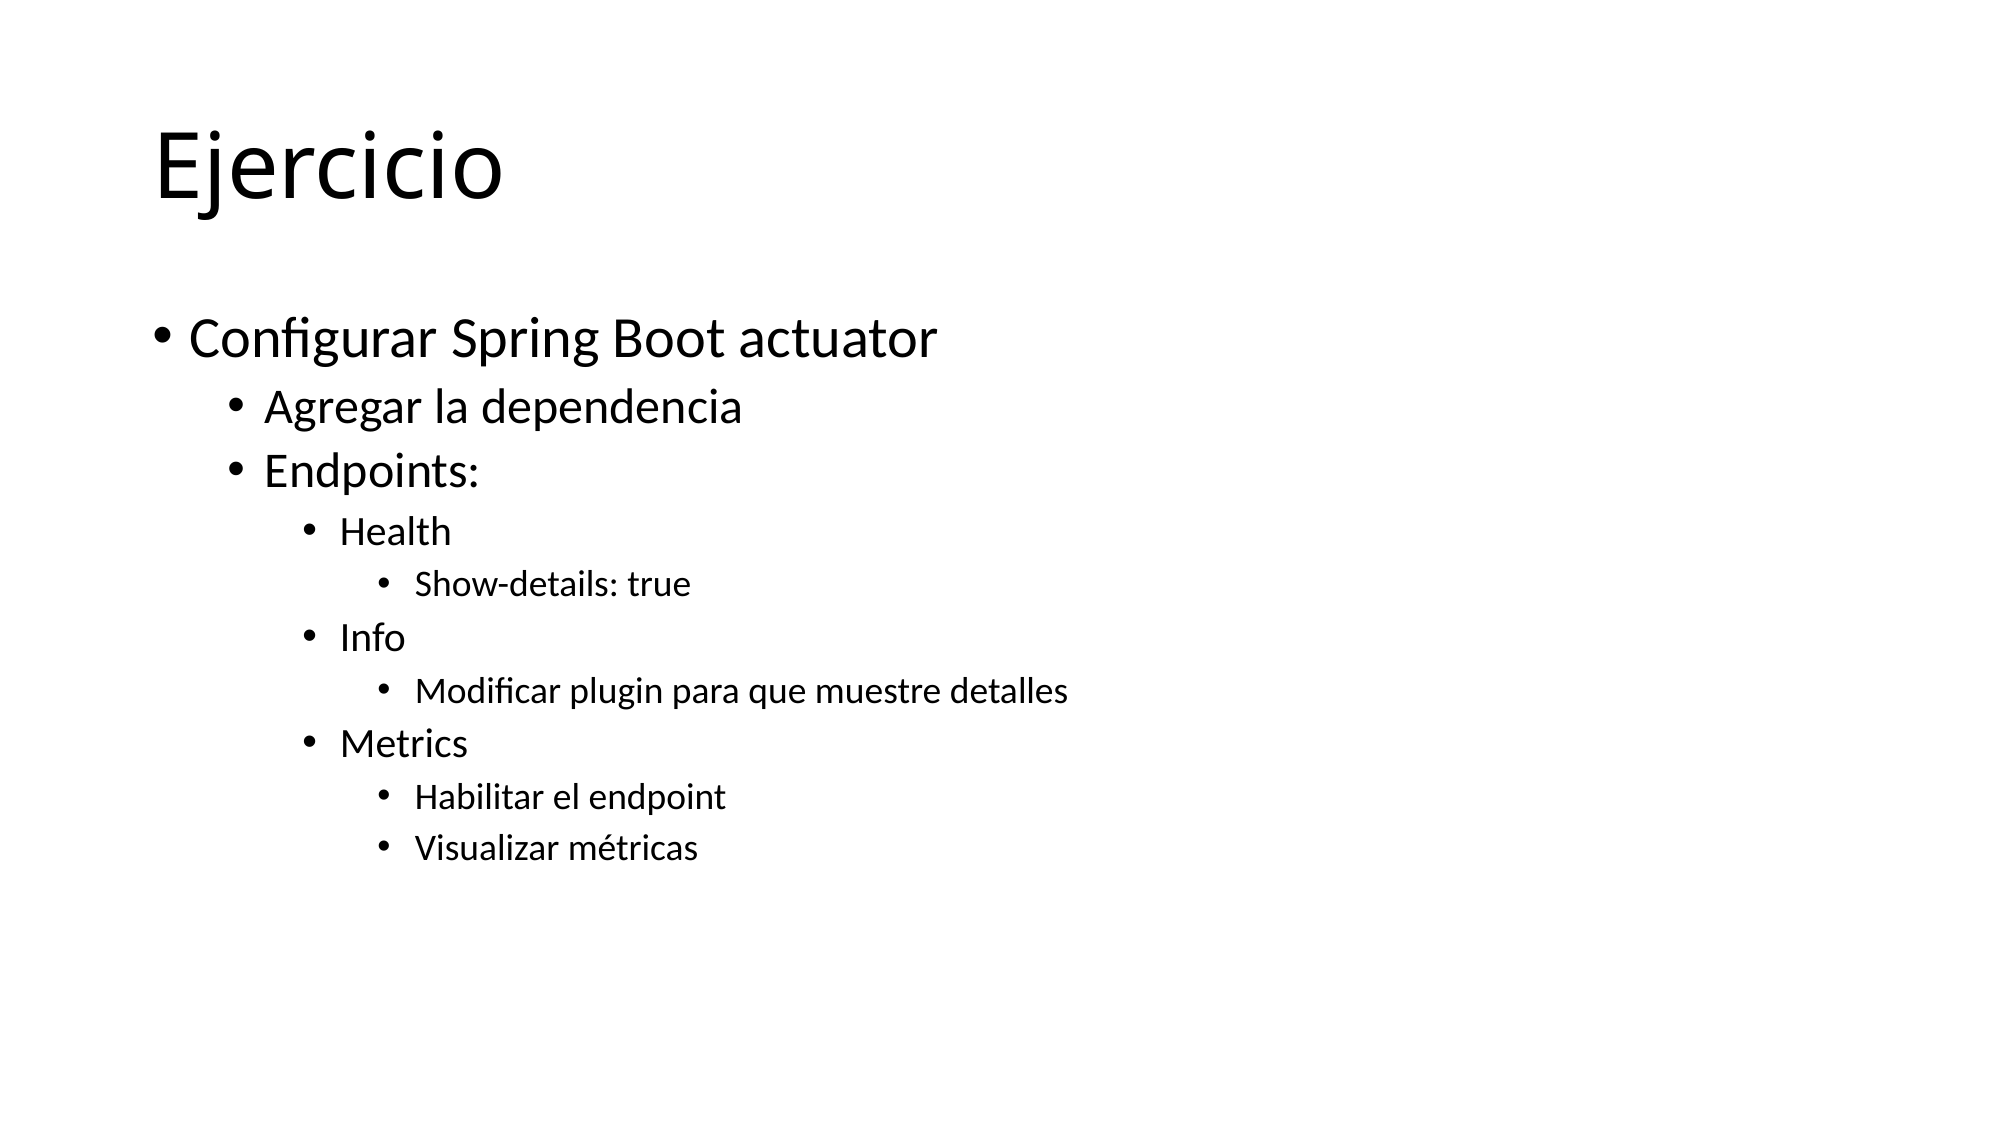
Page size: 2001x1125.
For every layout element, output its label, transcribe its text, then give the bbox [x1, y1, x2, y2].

list Configurar Spring Boot actuator Agregar la dependencia Endpoints: Health Show-details: true Info Modificar plugin para que muestre detalles Metrics Habilitar el endpoint Visualizar métricas [137, 299, 1863, 1014]
title Ejercicio [137, 59, 1863, 278]
